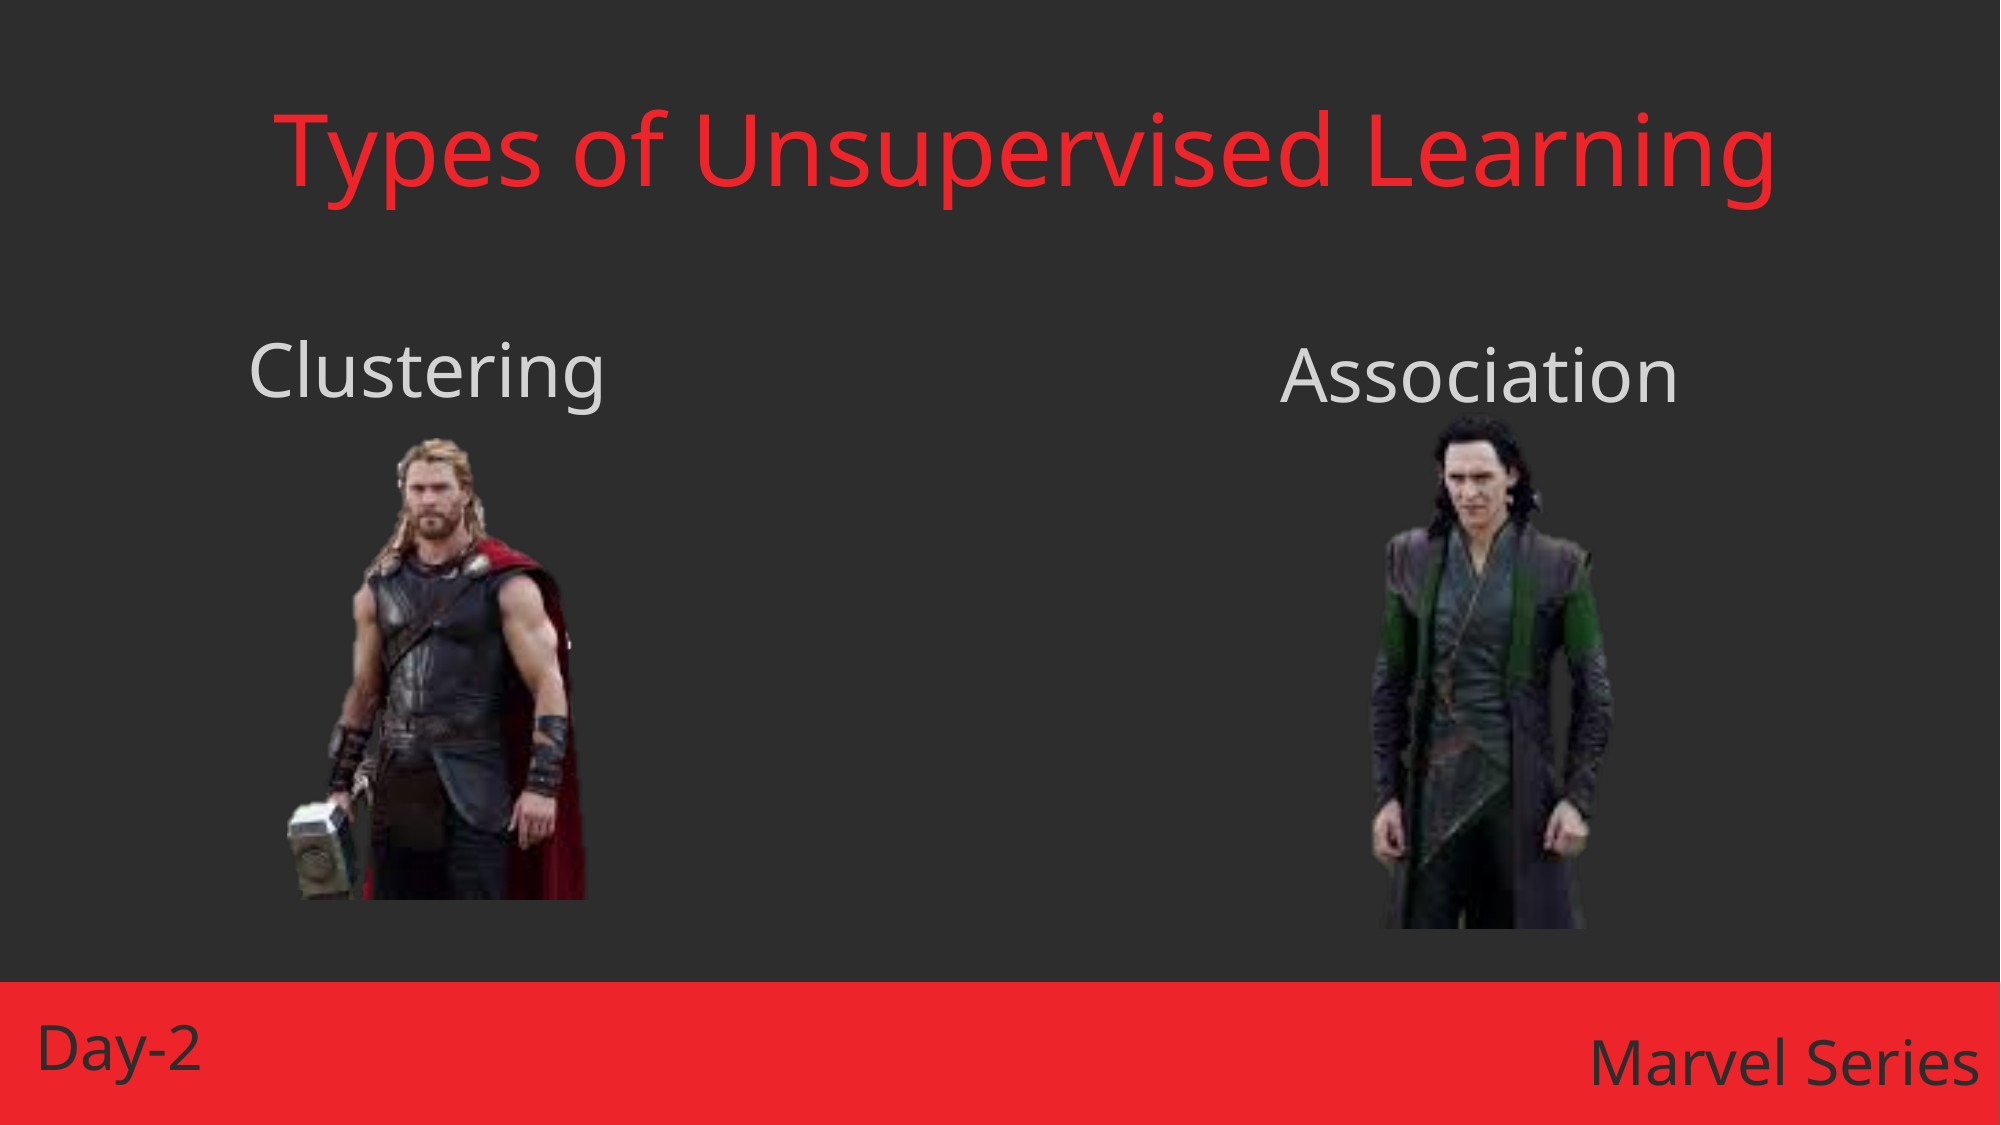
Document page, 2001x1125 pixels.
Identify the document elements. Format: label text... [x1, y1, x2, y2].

picture [1339, 391, 1618, 929]
text_box Marvel Series [1573, 1015, 2000, 1106]
text_box Clustering [232, 314, 648, 420]
text_box Types of Unsupervised Learning [259, 78, 1835, 214]
text_box Day-2 [20, 999, 303, 1090]
text_box Association [1265, 319, 1725, 425]
picture [286, 438, 594, 901]
text_box [0, 981, 2000, 1125]
